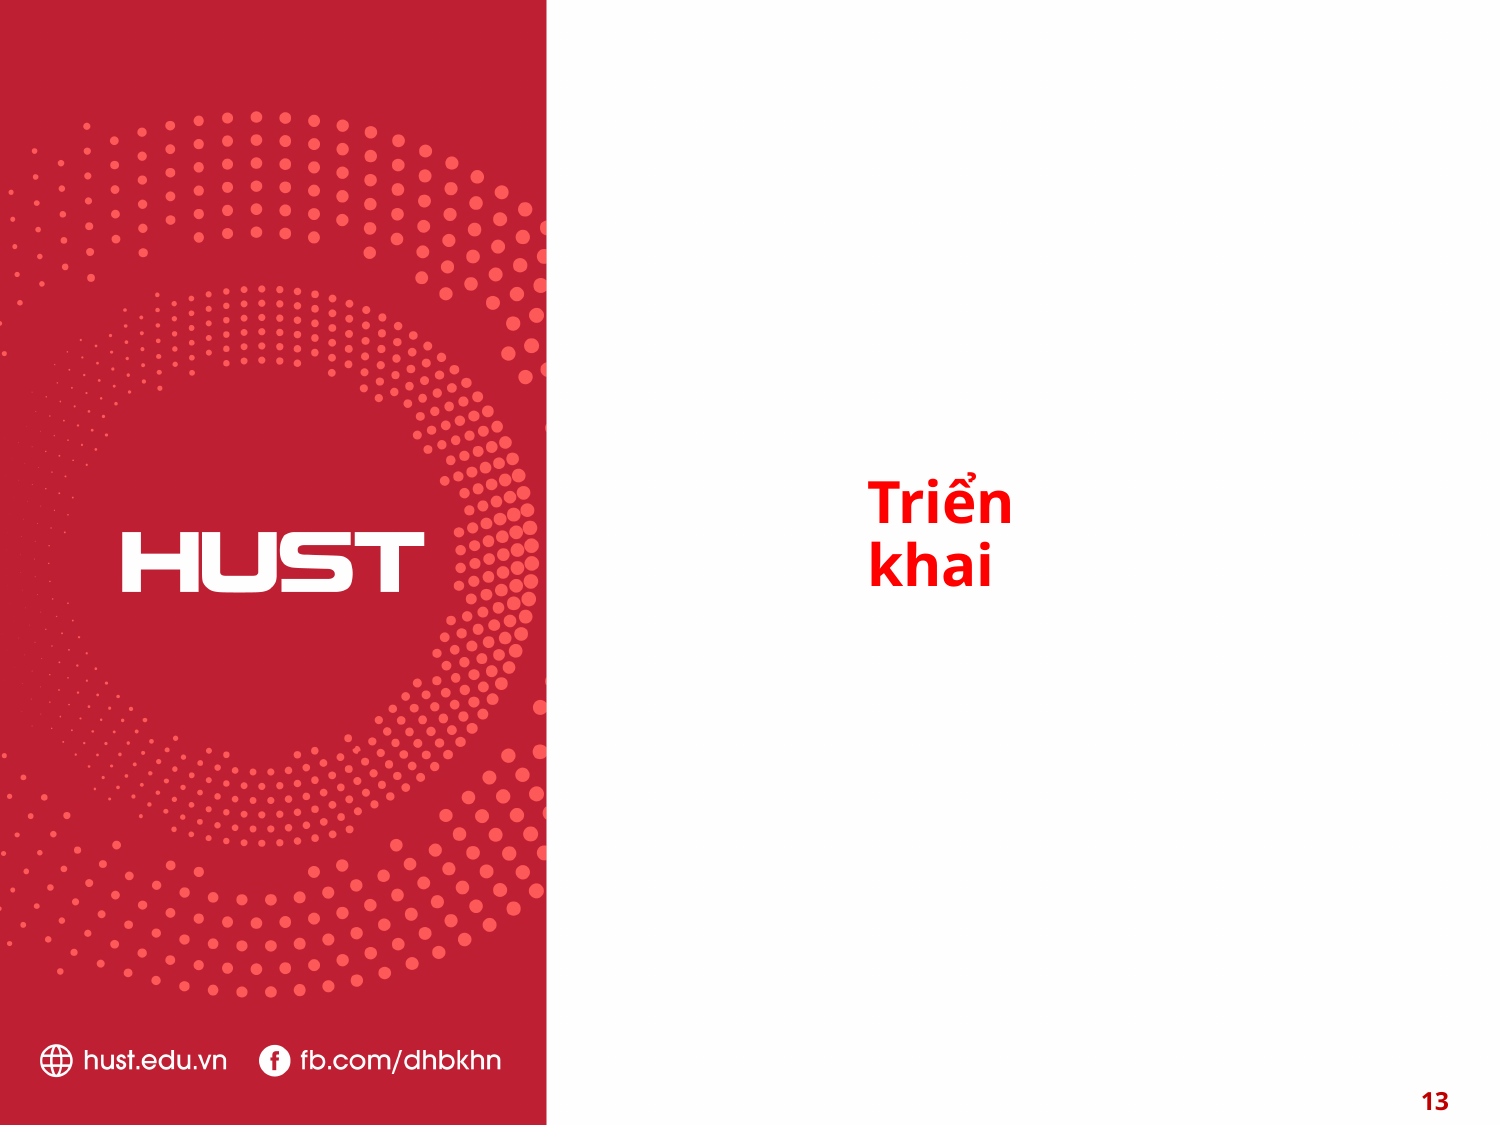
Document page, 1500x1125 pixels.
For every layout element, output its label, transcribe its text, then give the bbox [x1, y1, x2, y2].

picture [0, 0, 1500, 1125]
slide_number 13 [1126, 1078, 1464, 1125]
title Triển khai [852, 465, 1172, 540]
